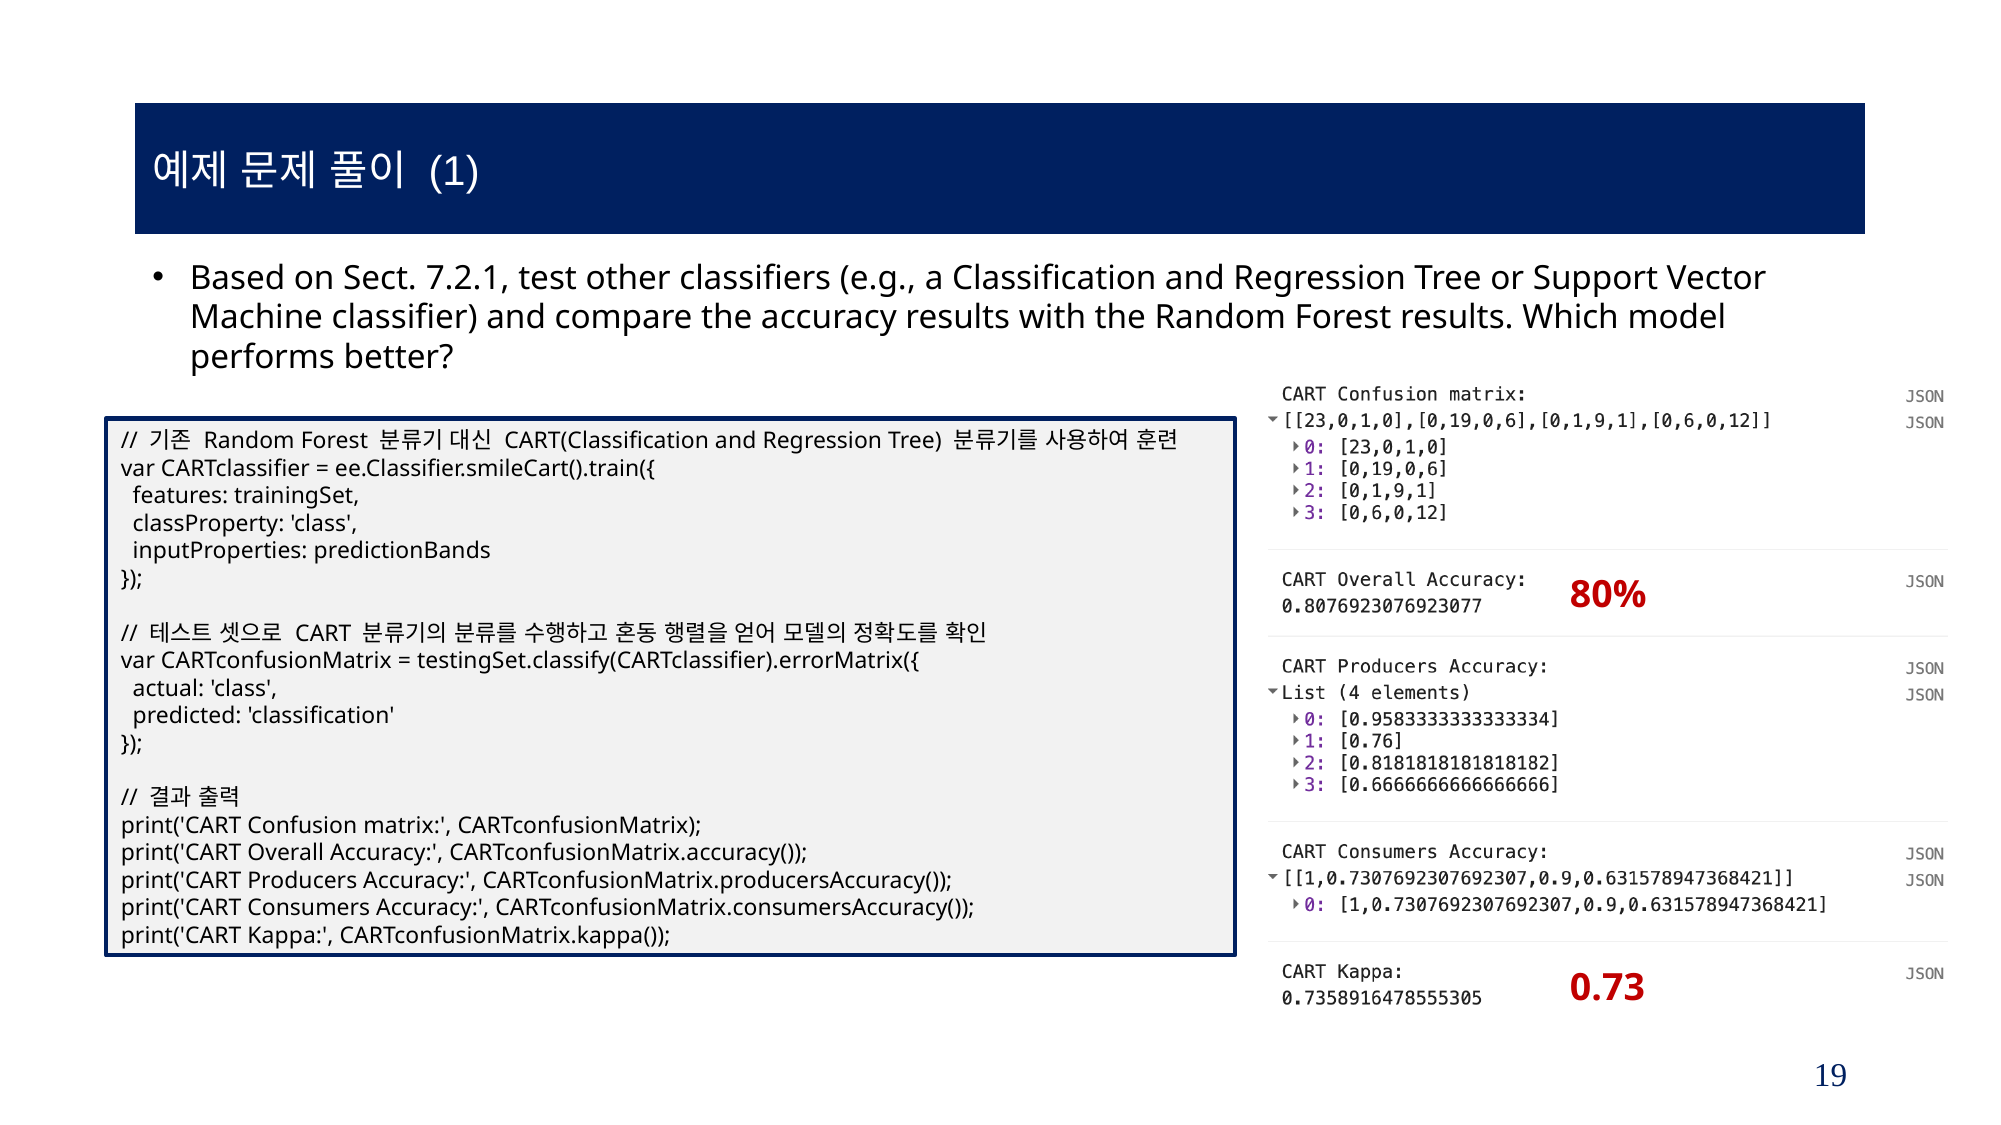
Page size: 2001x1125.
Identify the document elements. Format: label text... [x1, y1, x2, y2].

list Based on Sect. 7.2.1, test other classifiers (e.g., a Classification and Regression Tree or Support Vector Machine classifier) and compare the accuracy results with the Random Forest results. Which model performs better? [137, 248, 1863, 390]
picture [1268, 375, 1949, 1020]
text_box 예제 문제 풀이 (1) [136, 104, 1863, 233]
text_box // 기존 Random Forest 분류기 대신 CART(Classification and Regression Tree) 분류기를 사용하여 훈련 var CARTclassifier = ee.Classifier.smileCart().train({ features: trainingSet, classProperty: 'class', inputProperties: predictionBands }); // 테스트 셋으로 CART 분류기의 분류를 수행하고 혼동 행렬을 얻어 모델의 정확도를 확인 var CARTconfusionMatrix = testingSet.classify(CARTclassifier).errorMatrix({ actual: 'class', predicted: 'classification' }); // 결과 출력 print('CART Confusion matrix:', CARTconfusionMatrix); print('CART Overall Accuracy:', CARTconfusionMatrix.accuracy()); print('CART Producers Accuracy:', CARTconfusionMatrix.producersAccuracy()); print('CART Consumers Accuracy:', CARTconfusionMatrix.consumersAccuracy()); print('CART Kappa:', CARTconfusionMatrix.kappa()); [106, 418, 1236, 956]
slide_number 19 [1412, 1042, 1863, 1103]
